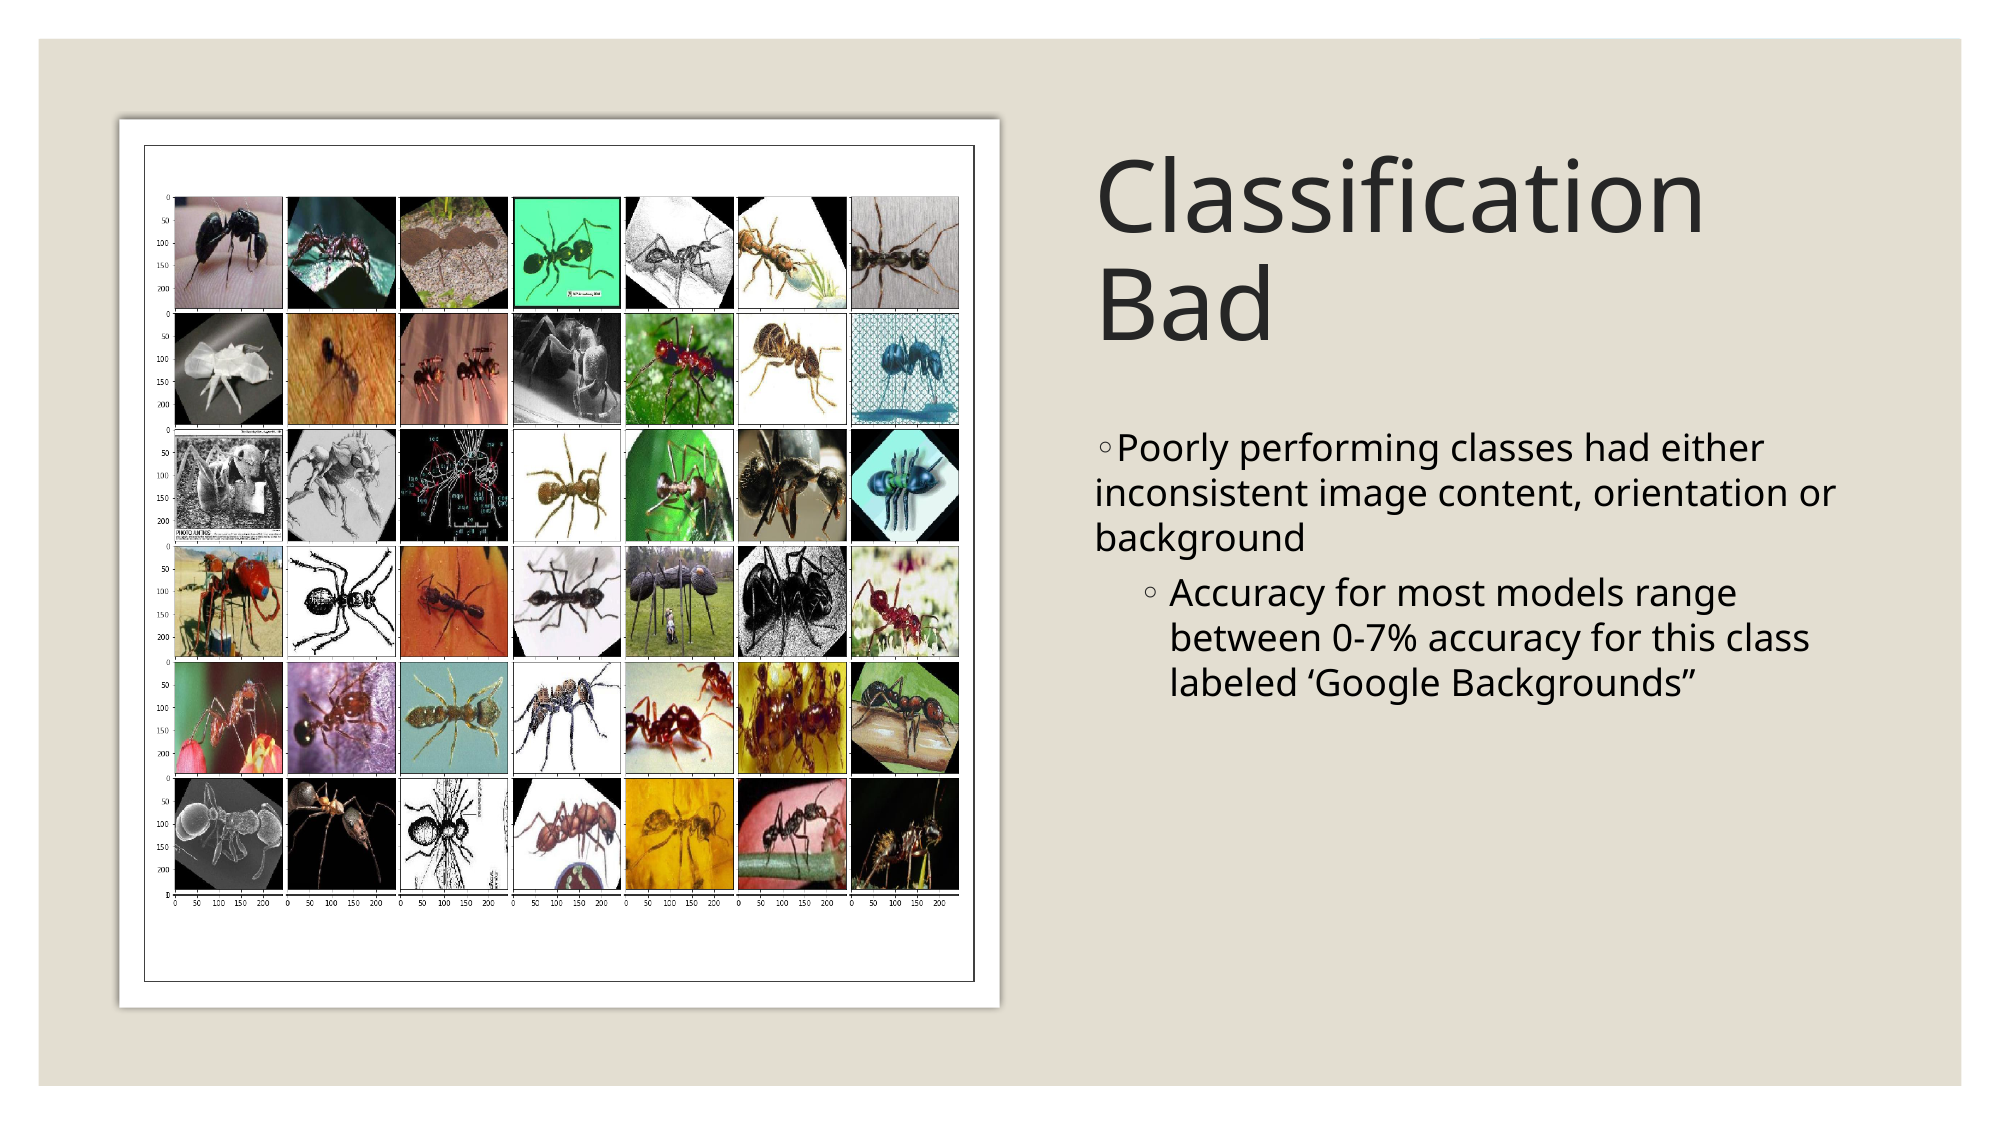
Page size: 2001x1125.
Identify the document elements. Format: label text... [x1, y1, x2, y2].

picture [151, 189, 963, 912]
text_box [144, 145, 974, 982]
text_box [38, 38, 1962, 1086]
list Poorly performing classes had either inconsistent image content, orientation or background Accuracy for most models range between 0-7% accuracy for this class labeled ‘Google Backgrounds” [1079, 416, 1893, 990]
title Classification Bad [1079, 119, 1893, 390]
text_box [119, 119, 1000, 1008]
